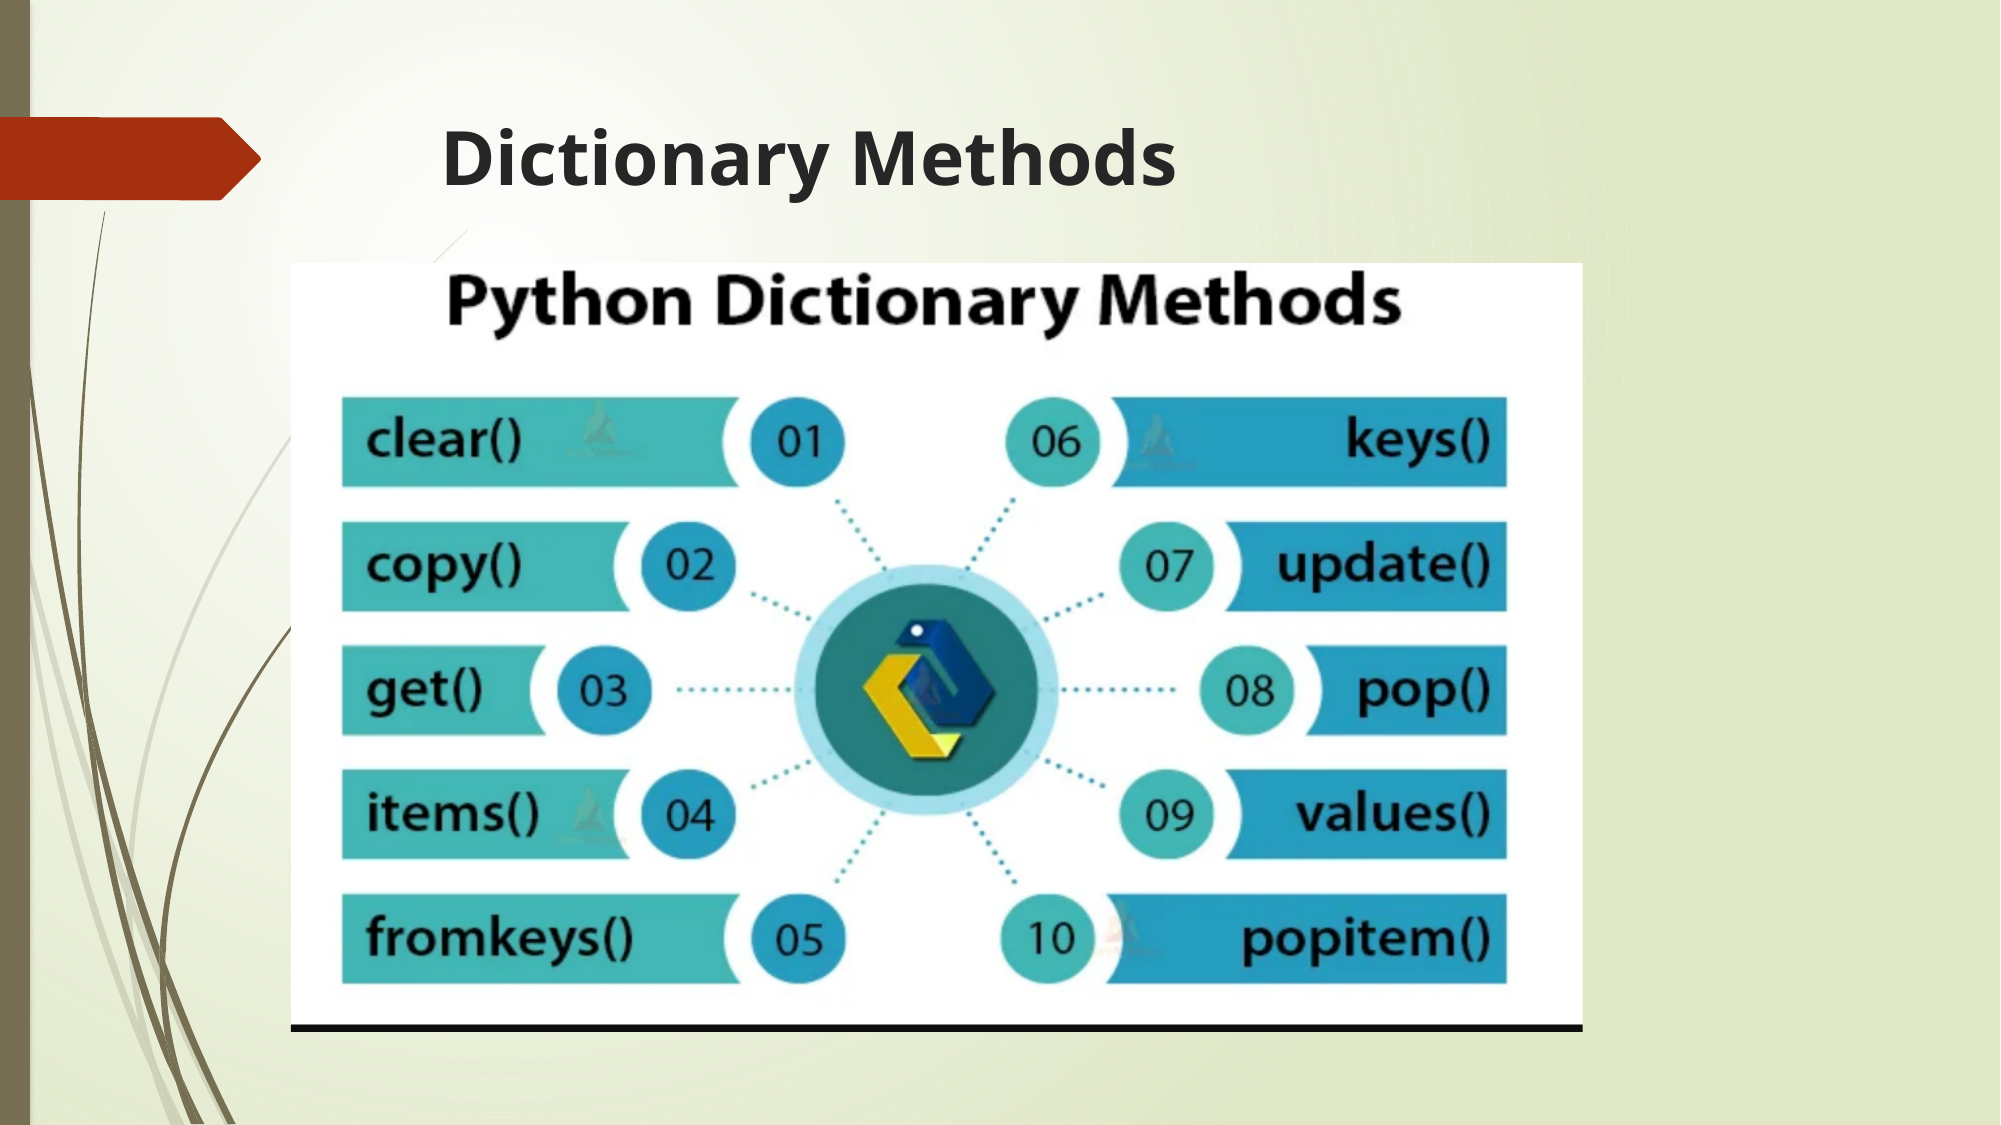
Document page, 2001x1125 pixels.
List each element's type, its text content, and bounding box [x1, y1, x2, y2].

title Dictionary Methods [425, 102, 1888, 313]
picture [290, 263, 1583, 1032]
